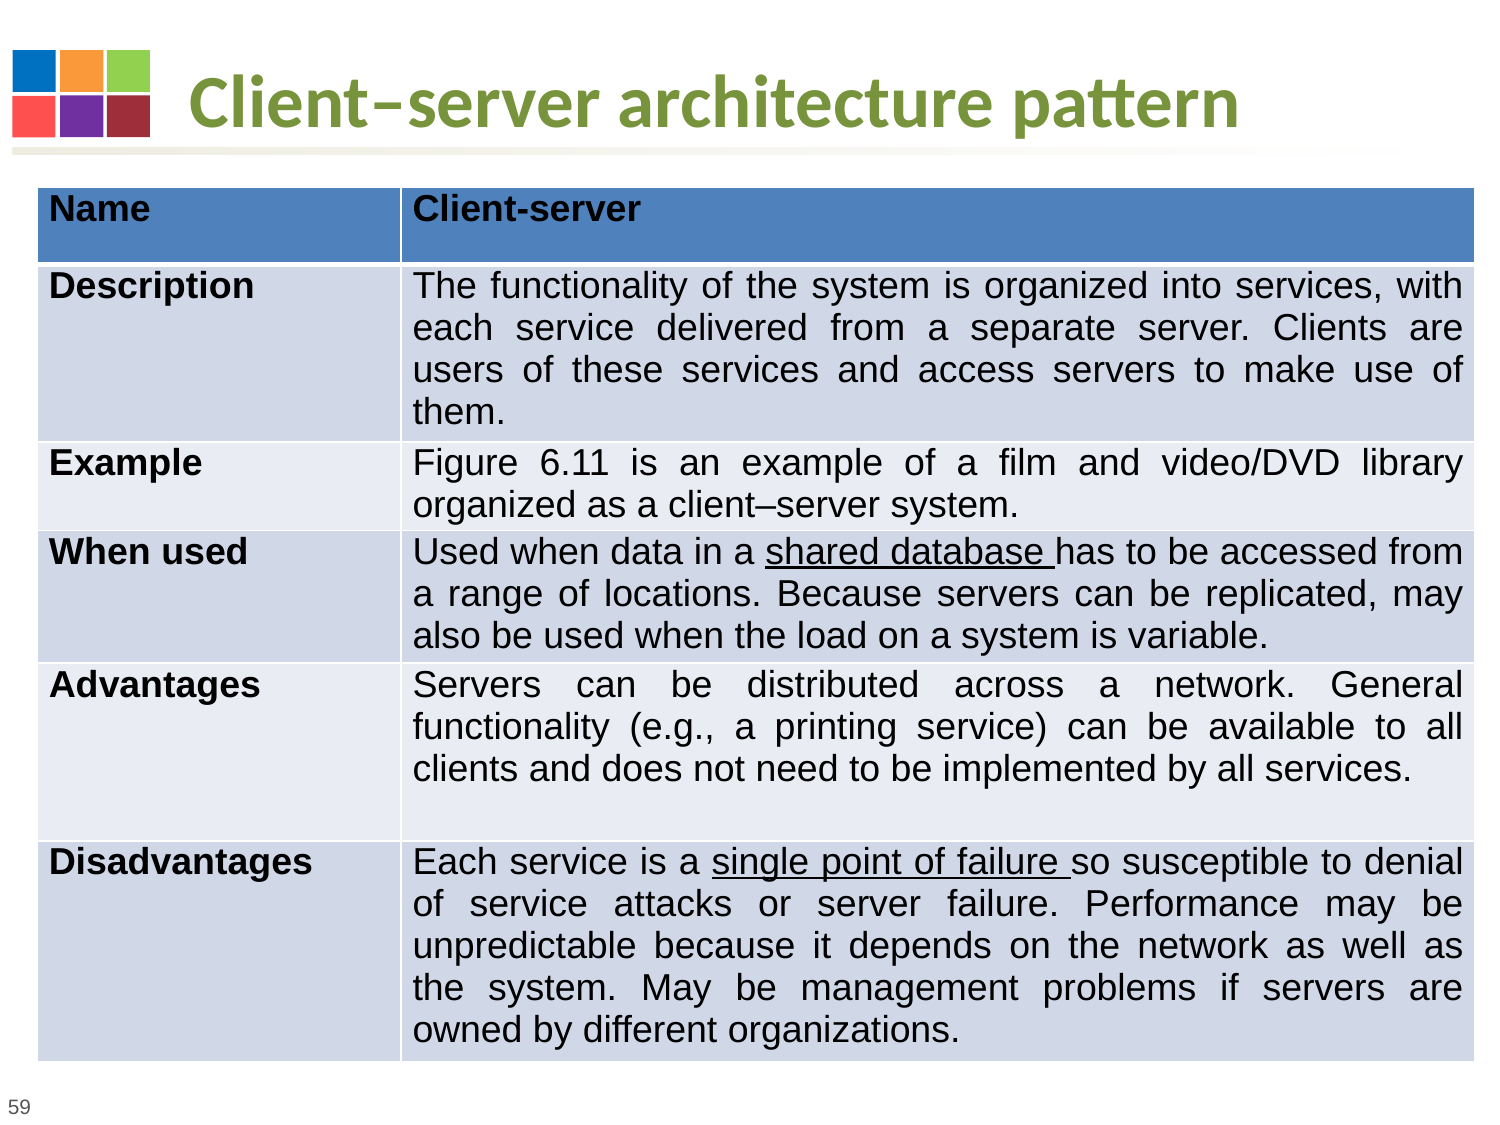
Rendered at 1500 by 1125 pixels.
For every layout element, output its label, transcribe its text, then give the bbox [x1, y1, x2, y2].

table_cell When used [38, 531, 400, 662]
table_header Client-server [402, 188, 1474, 262]
table_cell Advantages [38, 664, 400, 840]
table_cell The functionality of the system is organized into services, with each service delivered from a separate server. Clients are users of these services and access servers to make use of them. [402, 267, 1474, 441]
table_cell Each service is a single point of failure so susceptible to denial of service attacks or server failure. Performance may be unpredictable because it depends on the network as well as the system. May be management problems if servers are owned by different organizations. [402, 842, 1474, 1061]
table_cell Disadvantages [38, 842, 400, 1061]
table_cell Example [38, 443, 400, 530]
table_cell Used when data in a shared database has to be accessed from a range of locations. Because servers can be replicated, may also be used when the load on a system is variable. [402, 531, 1474, 662]
table_cell Servers can be distributed across a network. General functionality (e.g., a printing service) can be available to all clients and does not need to be implemented by all services. [402, 664, 1474, 840]
table_header Name [38, 188, 400, 262]
table_cell Description [38, 267, 400, 441]
table_cell Figure 6.11 is an example of a film and video/DVD library organized as a client–server system. [402, 443, 1474, 530]
title Client–server architecture pattern [174, 47, 1475, 150]
